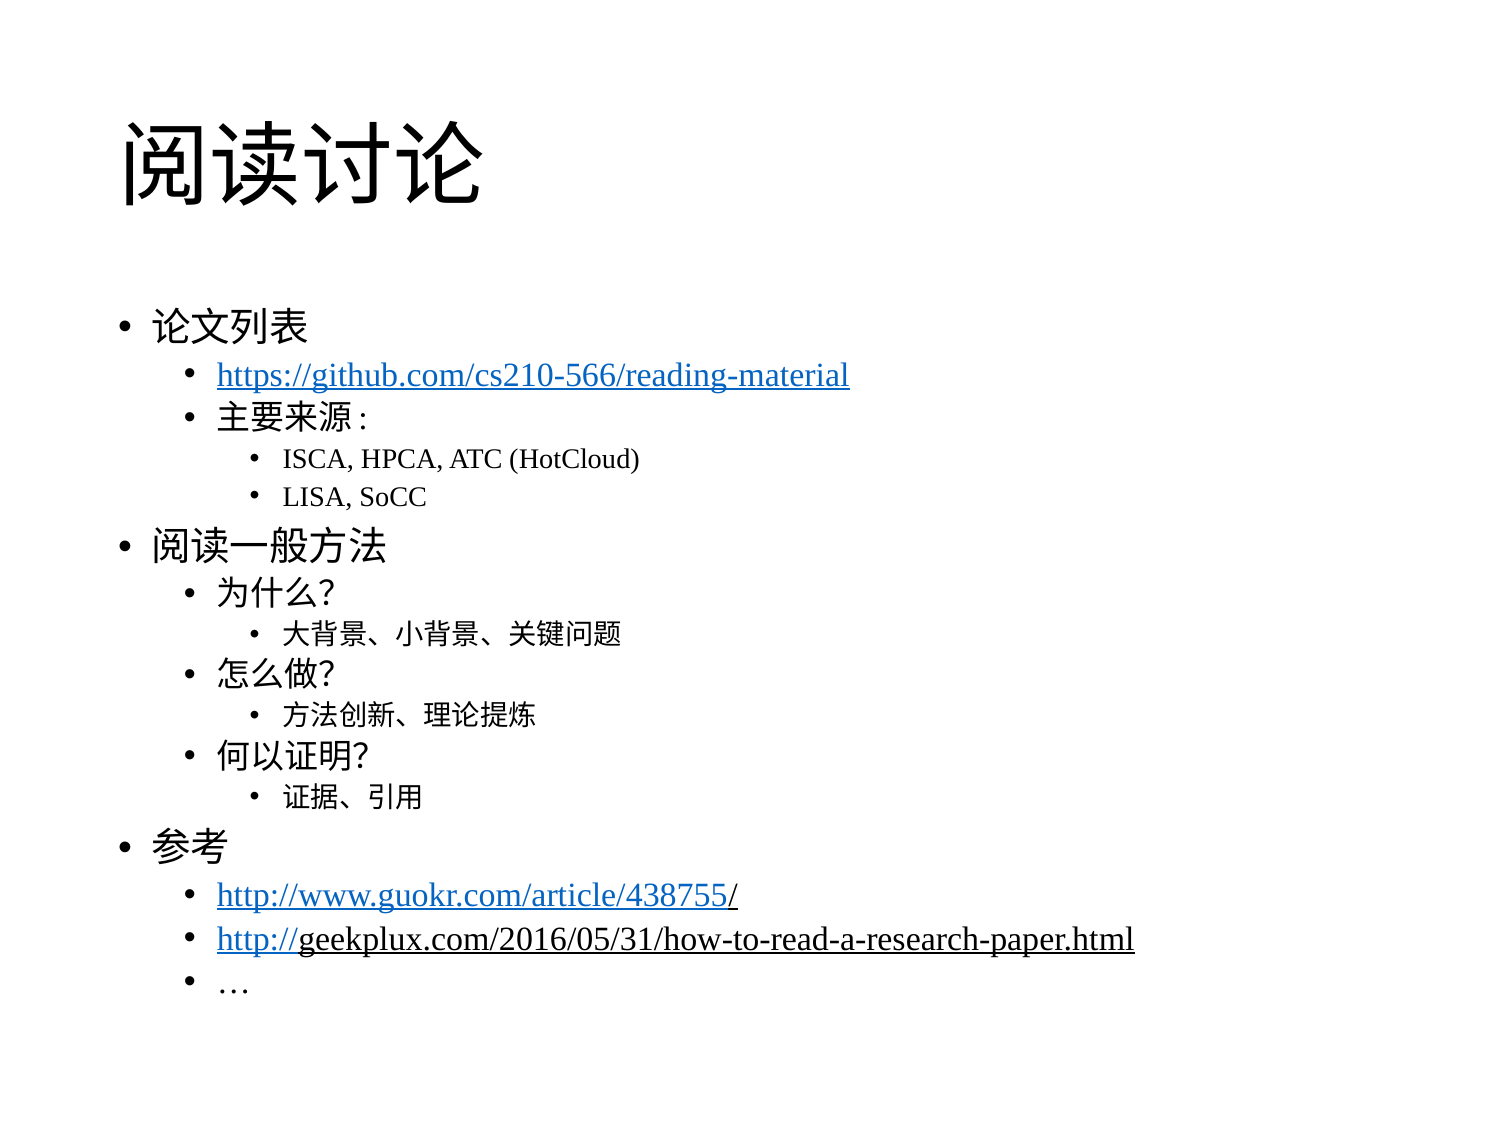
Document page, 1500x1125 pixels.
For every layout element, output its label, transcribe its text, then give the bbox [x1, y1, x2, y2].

title 阅读讨论 [103, 59, 1397, 278]
list 论文列表 https://github.com/cs210-566/reading-material 主要来源: ISCA, HPCA, ATC (HotCloud) LISA, SoCC 阅读一般方法 为什么？ 大背景、小背景、关键问题 怎么做？ 方法创新、理论提炼 何以证明？ 证据、引用 参考 http://www.guokr.com/article/438755/ http://geekplux.com/2016/05/31/how-to-read-a-research-paper.html … [103, 299, 1397, 1014]
